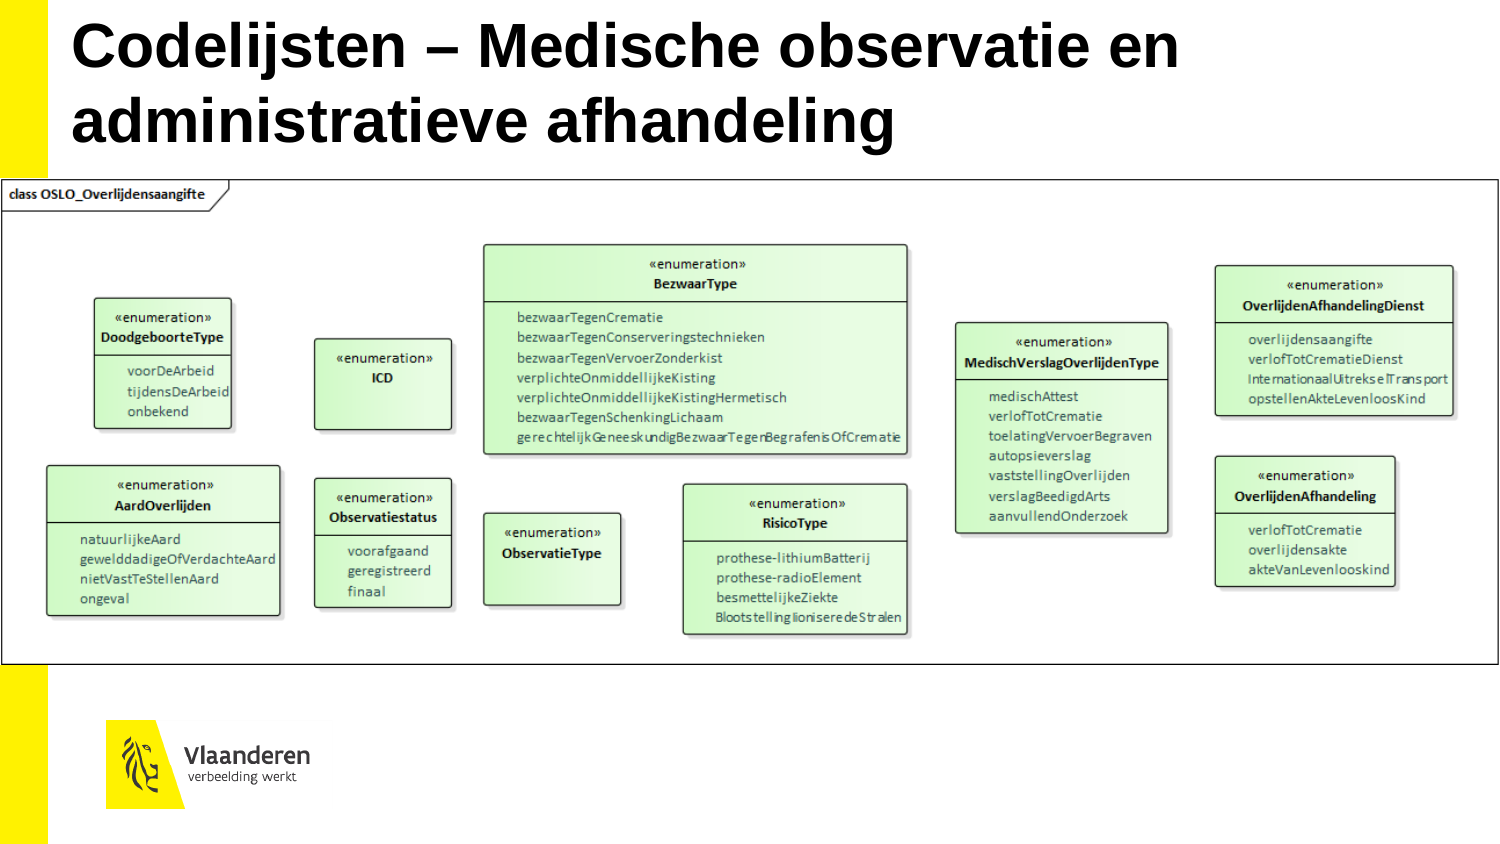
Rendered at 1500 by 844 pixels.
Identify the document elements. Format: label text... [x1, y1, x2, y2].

text_box Codelijsten – Medische observatie en administratieve afhandeling [60, 0, 1462, 84]
picture [106, 720, 333, 809]
picture [0, 178, 1500, 665]
